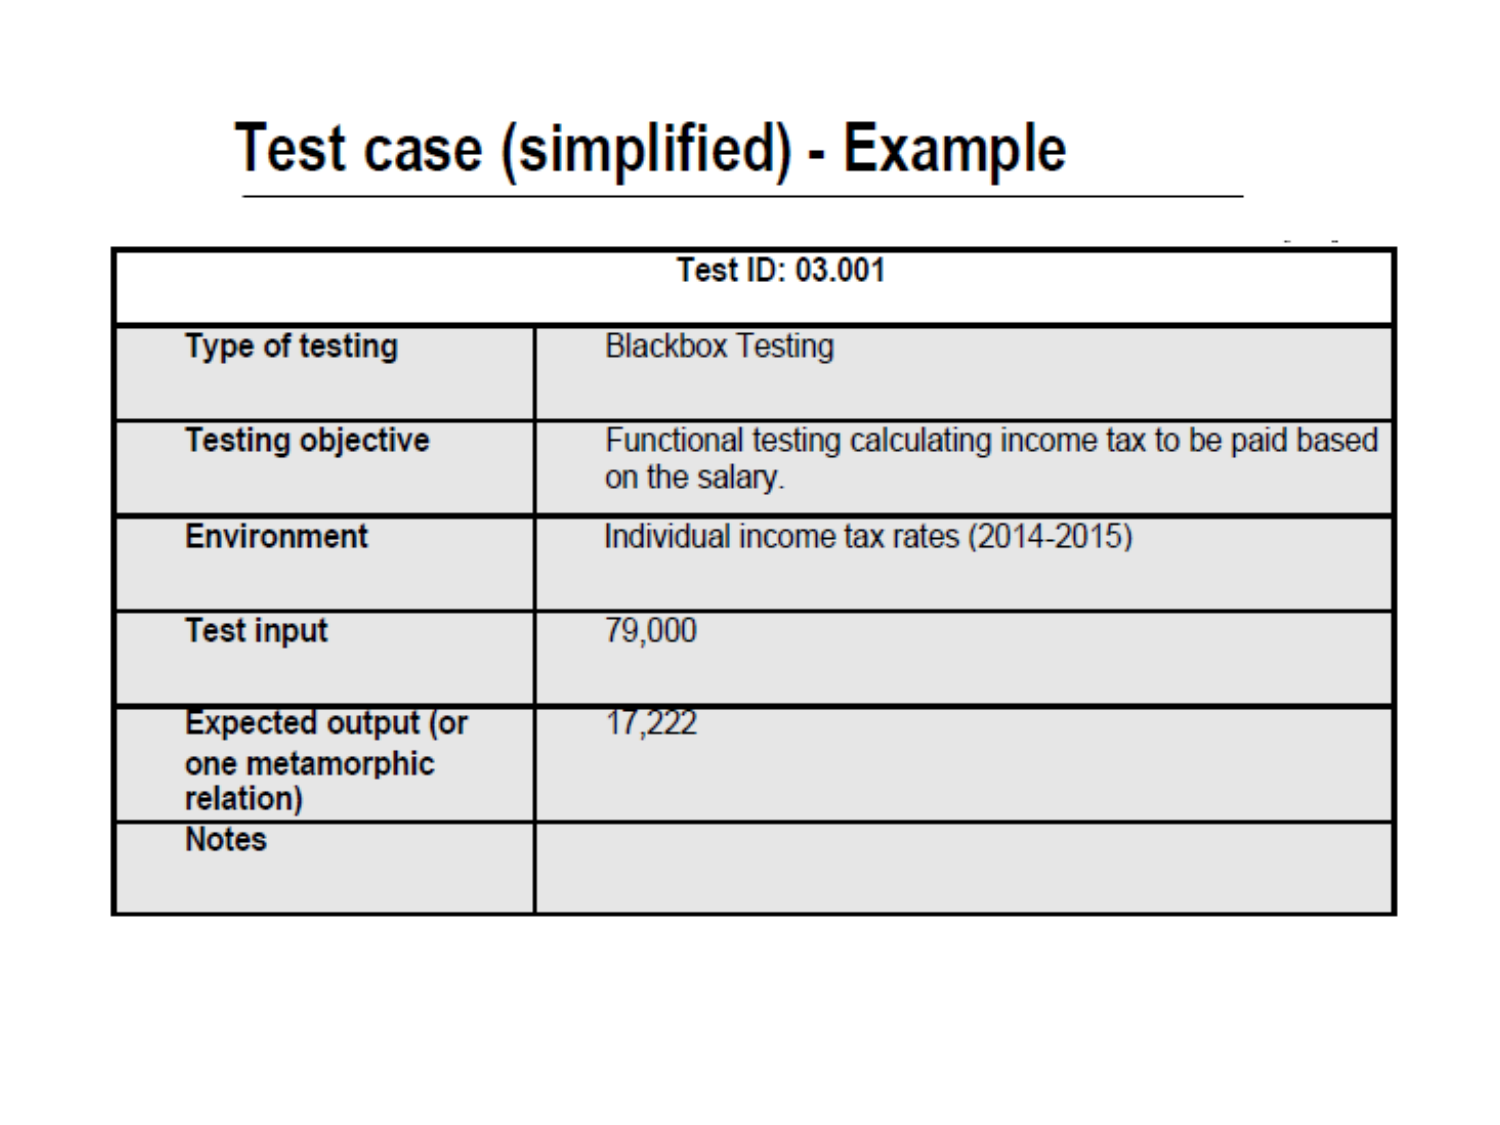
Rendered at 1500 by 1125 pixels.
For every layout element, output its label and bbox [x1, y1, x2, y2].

picture [99, 112, 1406, 926]
